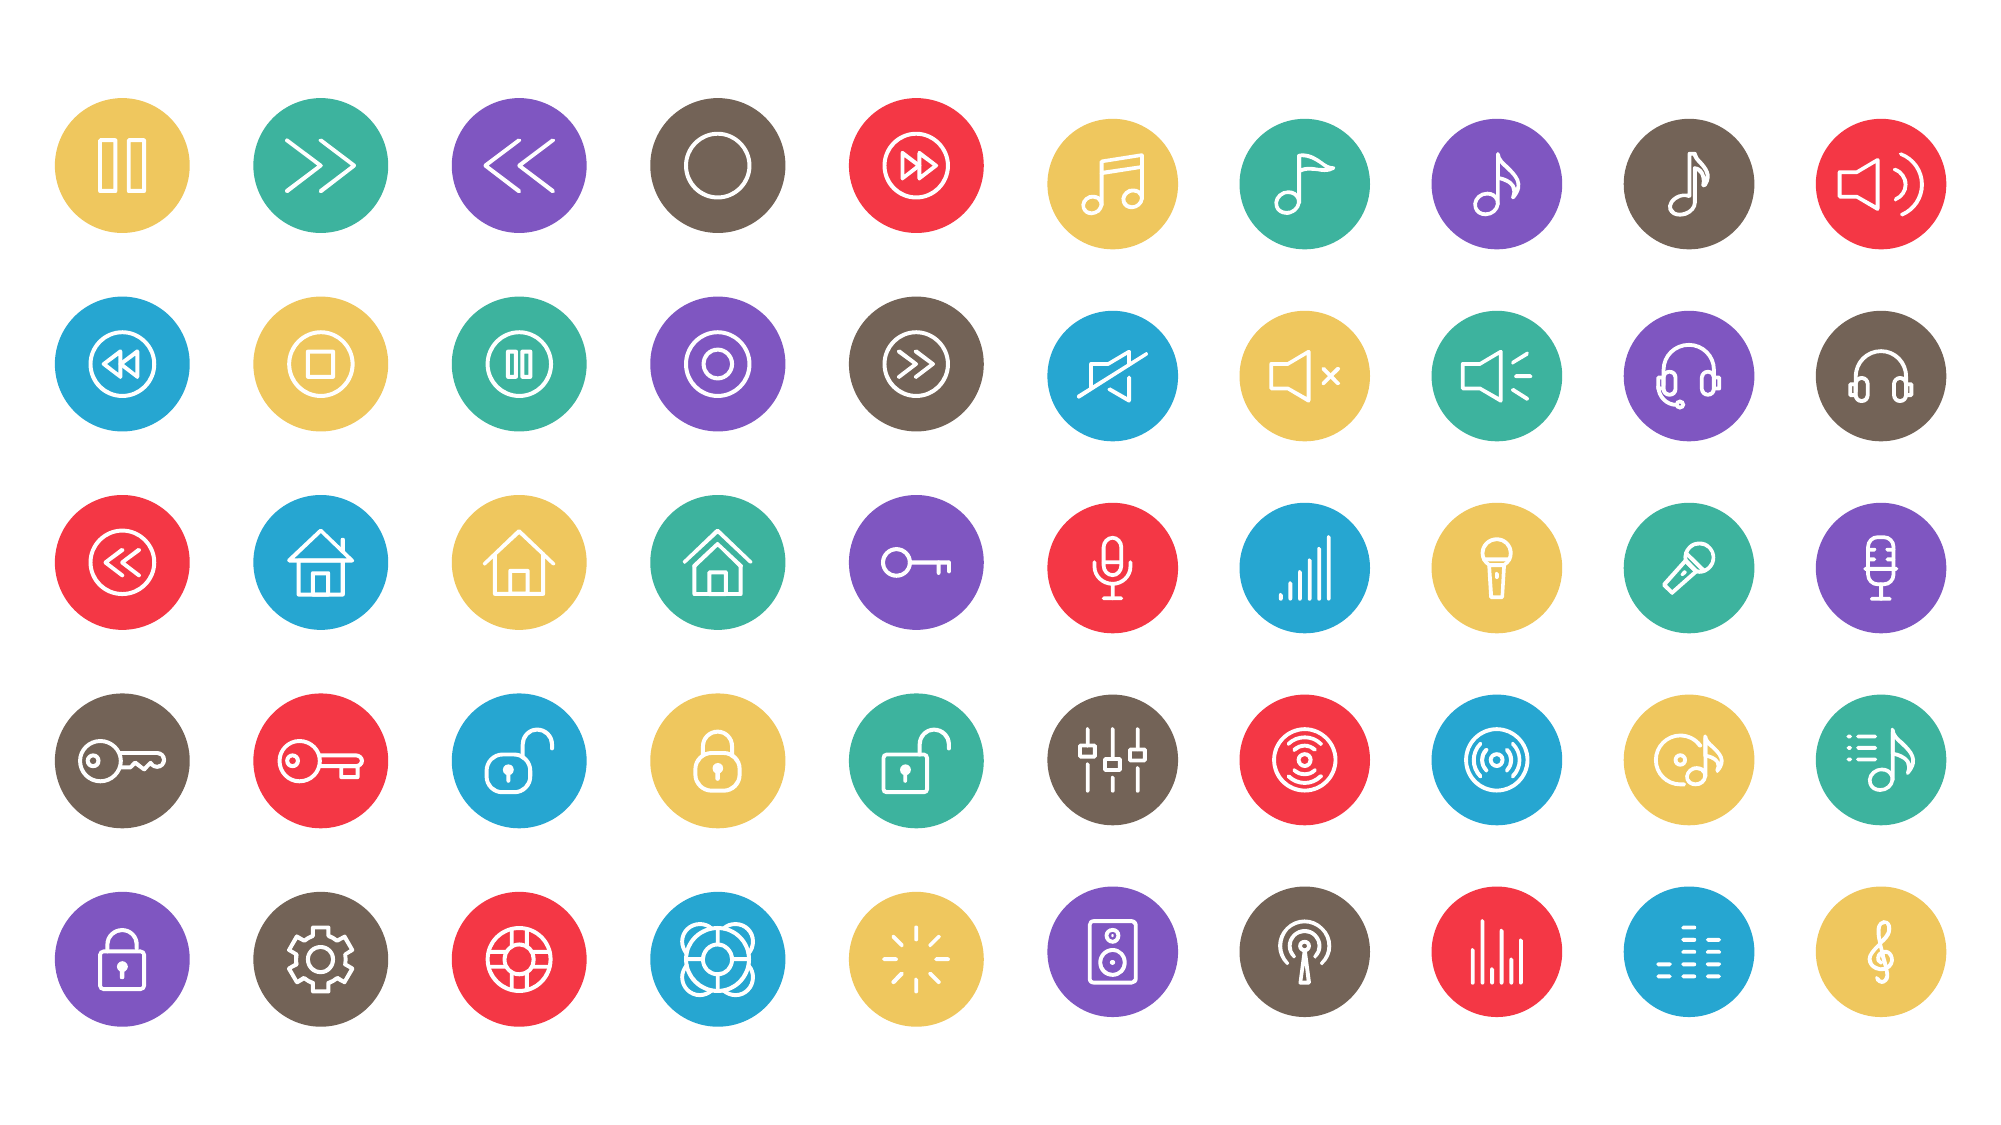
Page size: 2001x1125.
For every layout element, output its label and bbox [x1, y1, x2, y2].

text_box [54, 98, 984, 1027]
text_box [1047, 118, 1947, 1018]
